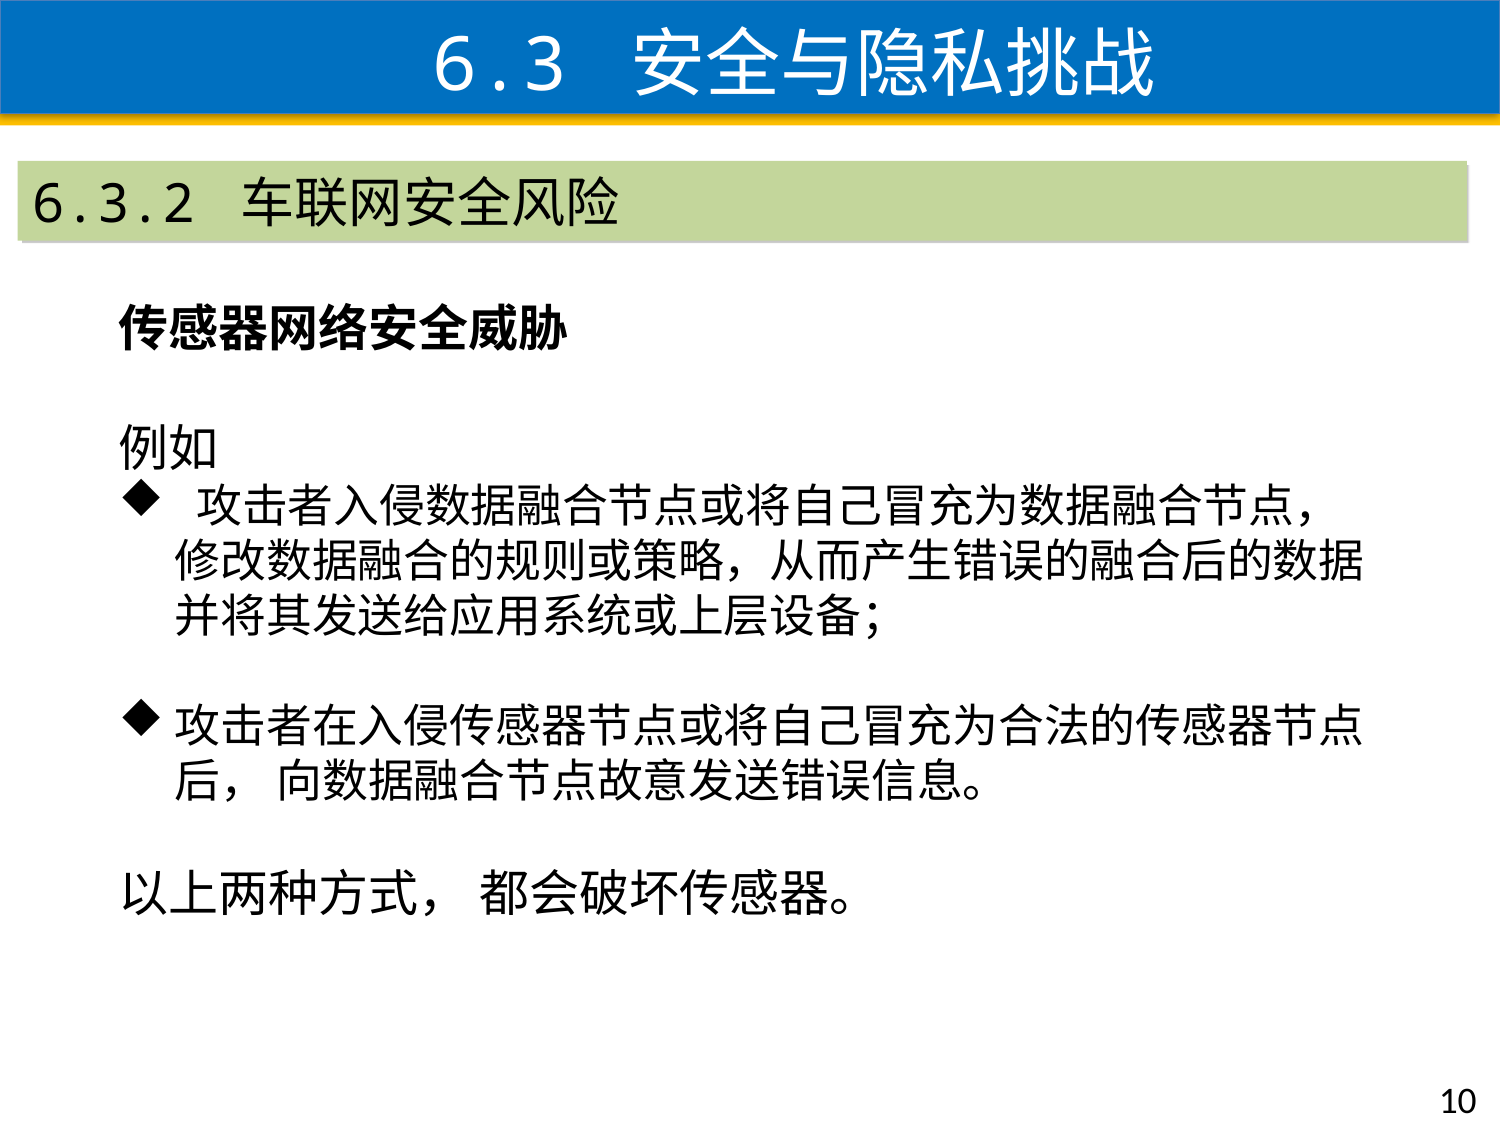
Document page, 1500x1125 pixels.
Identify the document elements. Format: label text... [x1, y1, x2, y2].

text_box 传感器网络安全威胁 例如 攻击者入侵数据融合节点或将自己冒充为数据融合节点，修改数据融合的规则或策略，从而产生错误的融合后的数据并将其发送给应用系统或上层设备； 攻击者在入侵传感器节点或将自己冒充为合法的传感器节点后， 向数据融合节点故意发送错误信息。 以上两种方式， 都会破坏传感器。 [103, 289, 1396, 929]
text_box 6.3.2 车联网安全风险 [17, 160, 1467, 241]
text_box 10 [1423, 1068, 1495, 1125]
text_box 6.3 安全与隐私挑战 [0, 0, 1500, 114]
